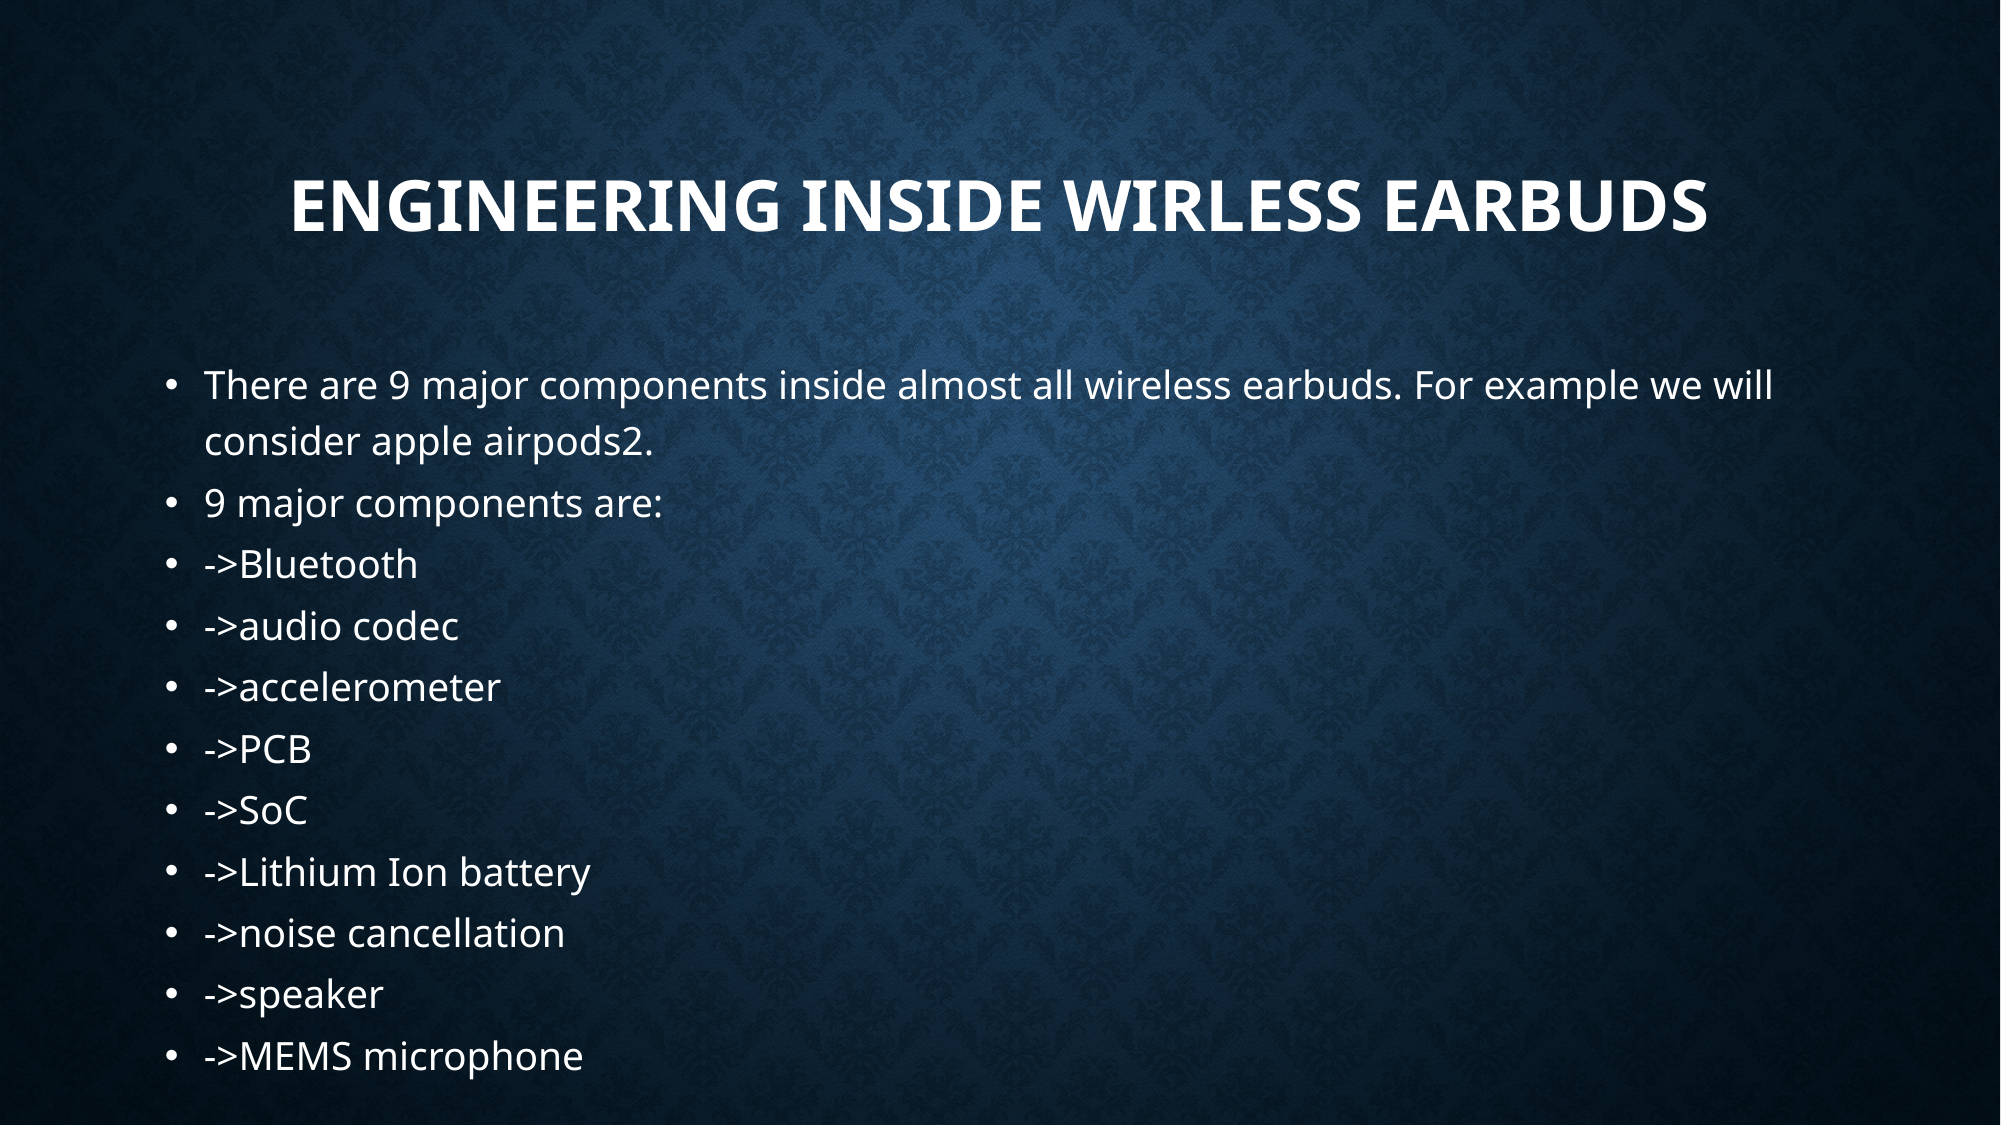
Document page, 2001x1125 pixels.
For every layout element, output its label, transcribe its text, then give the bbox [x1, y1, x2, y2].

title ENGINEERING INSIDE WIRLESS EARBUDS [149, 99, 1849, 318]
list There are 9 major components inside almost all wireless earbuds. For example we will consider apple airpods2. 9 major components are: ->Bluetooth ->audio codec ->accelerometer ->PCB ->SoC ->Lithium Ion battery ->noise cancellation ->speaker ->MEMS microphone [149, 343, 1849, 1096]
